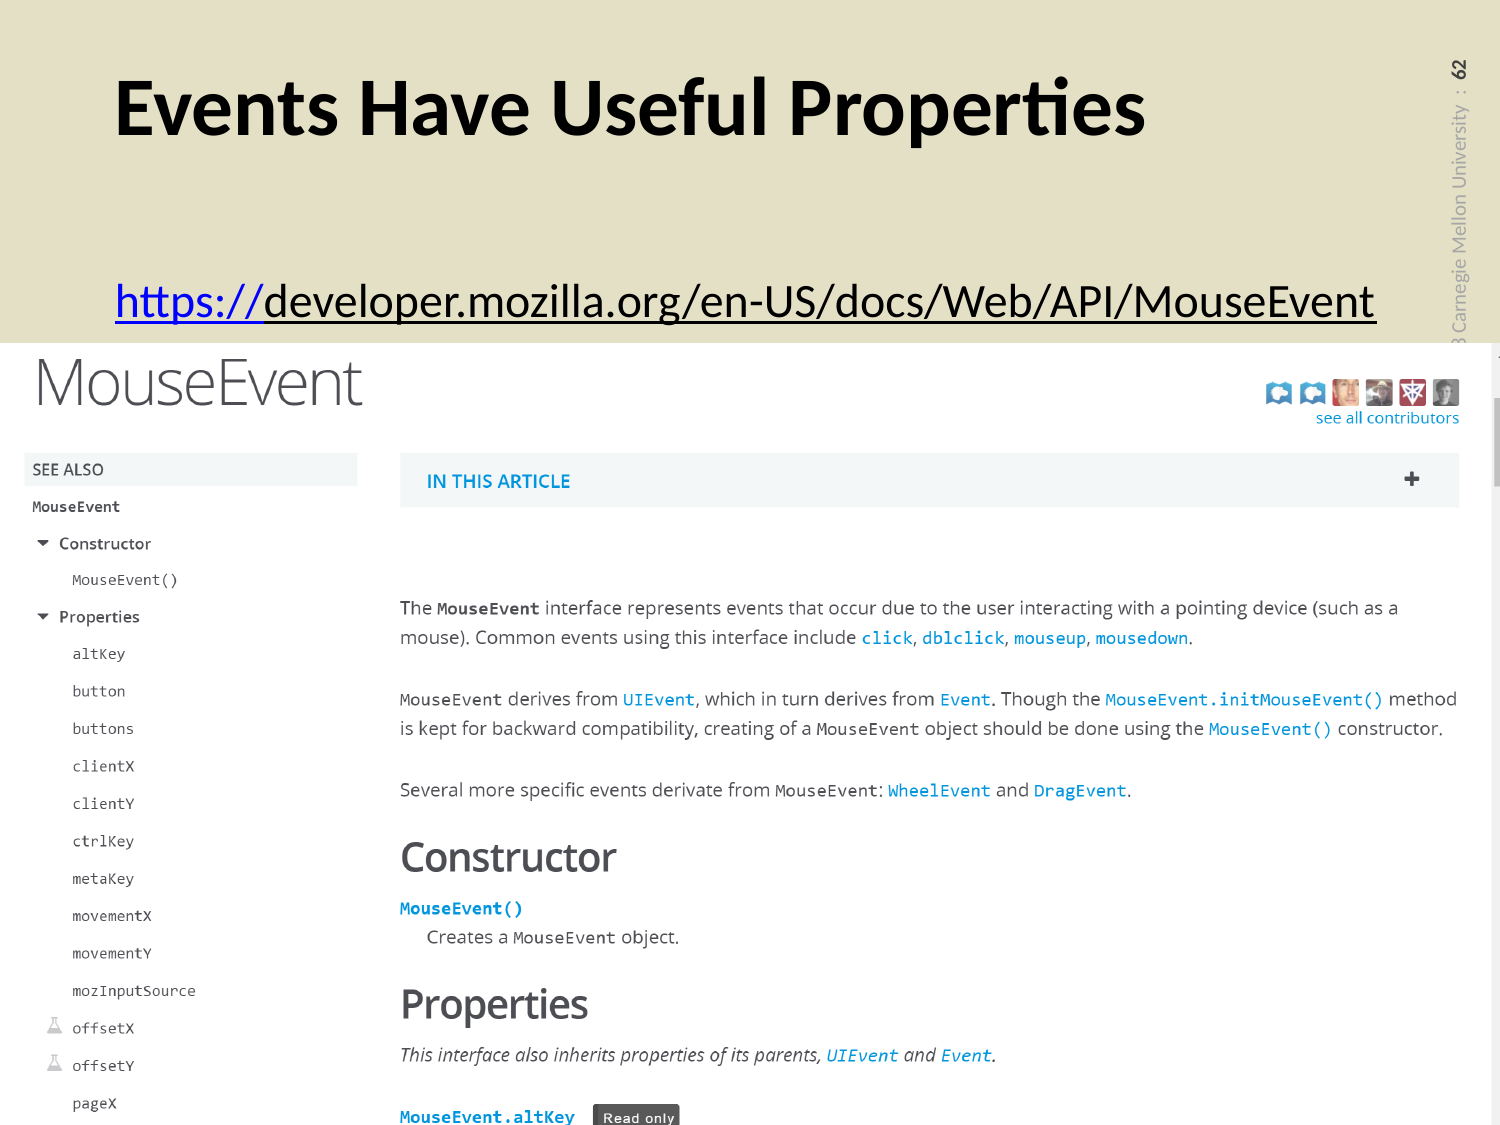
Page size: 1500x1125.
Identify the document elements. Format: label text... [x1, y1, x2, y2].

title Events Have Useful Properties [99, 45, 1425, 233]
picture [0, 0, 1500, 1125]
list https://developer.mozilla.org/en-US/docs/Web/API/MouseEvent [99, 262, 1425, 341]
